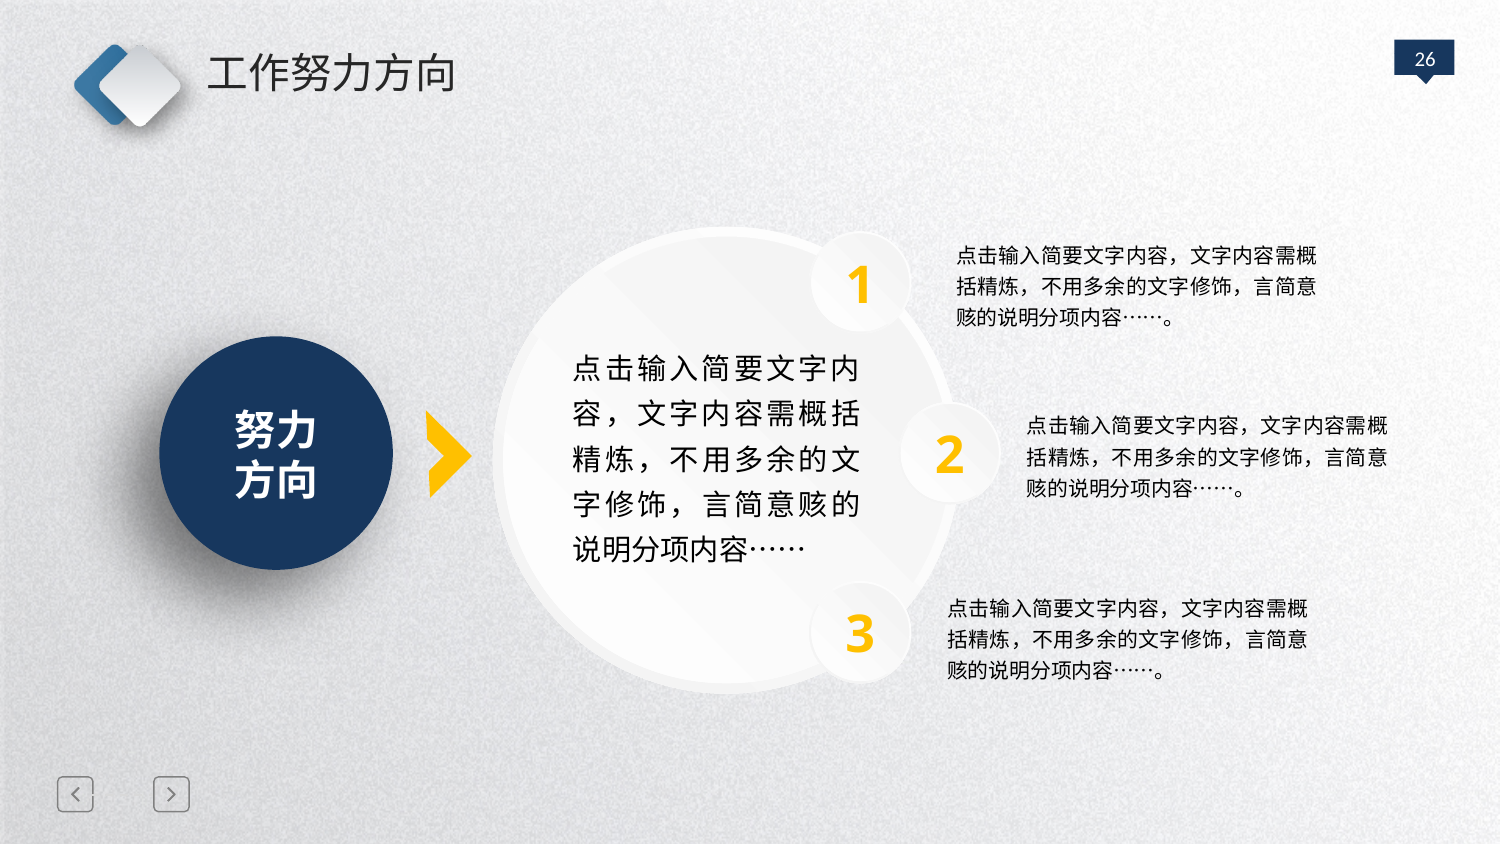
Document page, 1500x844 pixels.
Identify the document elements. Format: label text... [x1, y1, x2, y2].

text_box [898, 401, 1002, 505]
text_box [159, 336, 393, 570]
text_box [492, 226, 961, 694]
text_box [425, 410, 472, 498]
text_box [808, 580, 912, 684]
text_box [808, 231, 912, 334]
text_box 点击输入简要文字内容，文字内容需概括精炼，不用多余的文字修饰，言简意赅的说明分项内容……。 [965, 236, 1317, 330]
text_box 努力 方向 [234, 403, 318, 504]
text_box 点击输入简要文字内容，文字内容需概括精炼，不用多余的文字修饰，言简意赅的说明分项内容……。 [1026, 406, 1388, 501]
picture [0, 0, 1500, 844]
text_box 工作努力方向 [195, 41, 469, 103]
text_box 点击输入简要文字内容，文字内容需概括精炼，不用多余的文字修饰，言简意赅的说明分项内容……。 [965, 589, 1309, 684]
